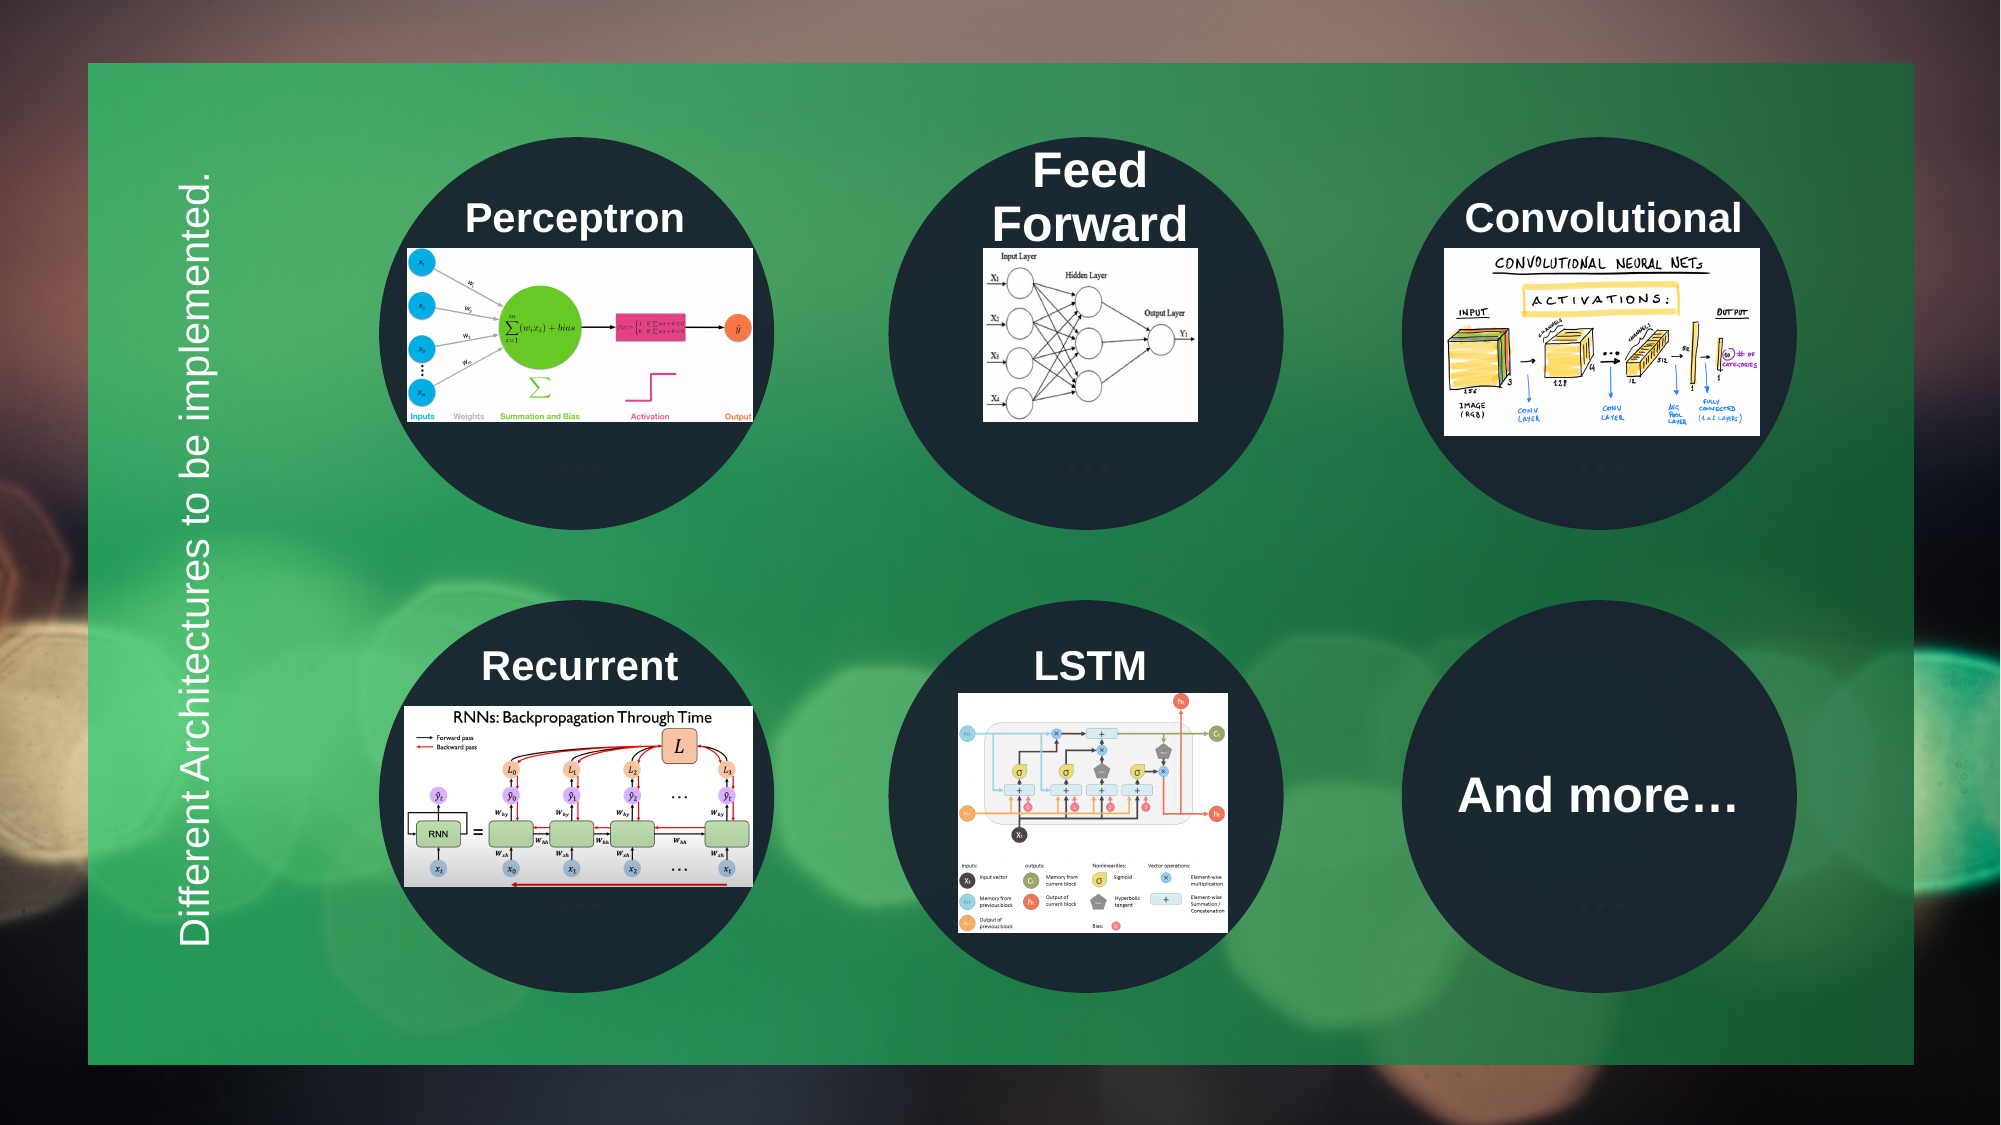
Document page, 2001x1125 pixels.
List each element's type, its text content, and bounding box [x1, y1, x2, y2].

title Different Architectures to be implemented. [147, 60, 244, 1061]
list LSTM [911, 615, 1270, 720]
list Recurrent [401, 615, 759, 720]
list Feed Forward [911, 176, 1270, 281]
list Perceptron [396, 189, 754, 249]
list Convolutional [1424, 166, 1783, 272]
list And more… [1420, 744, 1778, 849]
picture [0, 0, 2001, 1125]
